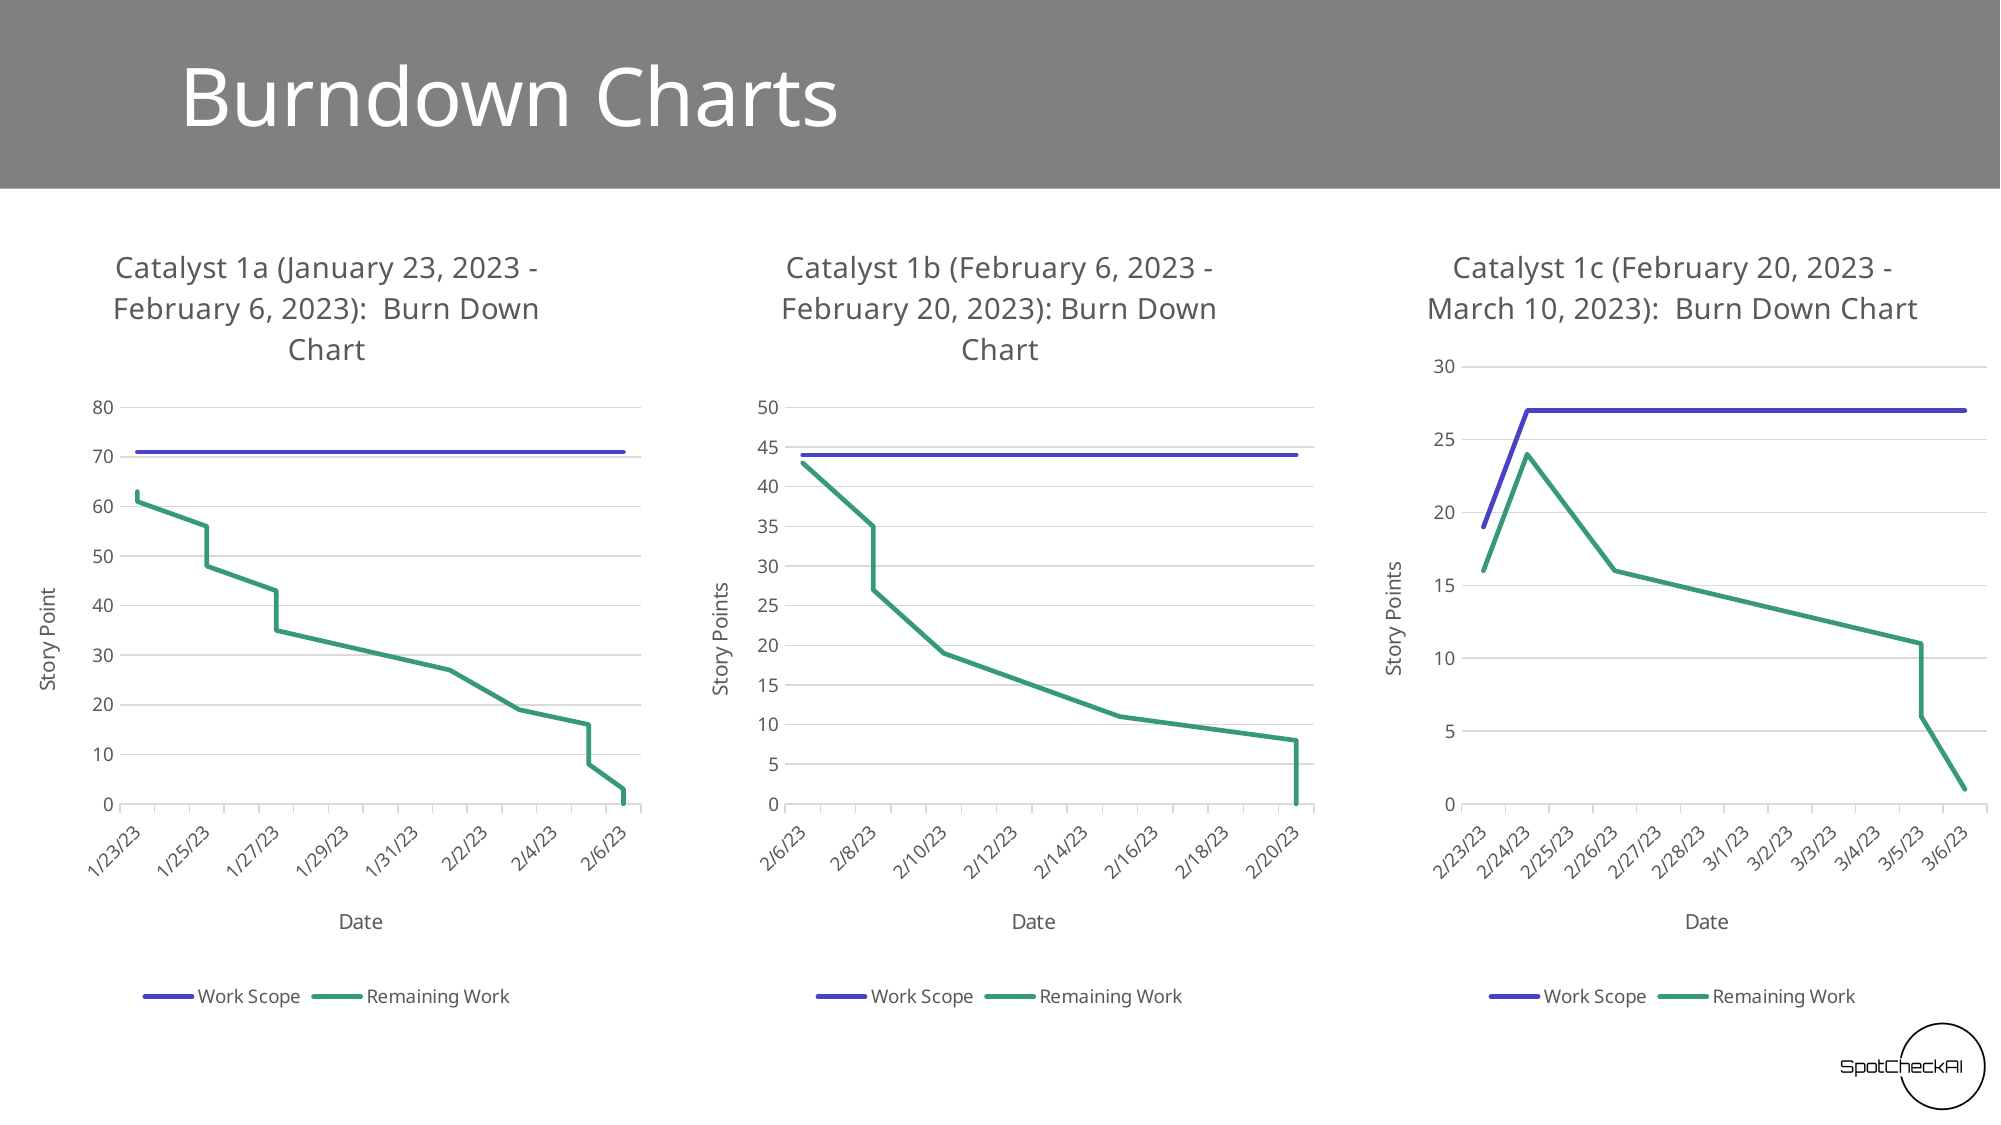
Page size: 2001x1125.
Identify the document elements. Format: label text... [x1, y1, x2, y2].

chart [1346, 214, 2000, 1016]
title Burndown Charts [164, 31, 1710, 159]
picture [1837, 1020, 1989, 1114]
chart [673, 214, 1327, 1016]
chart [0, 214, 654, 1016]
